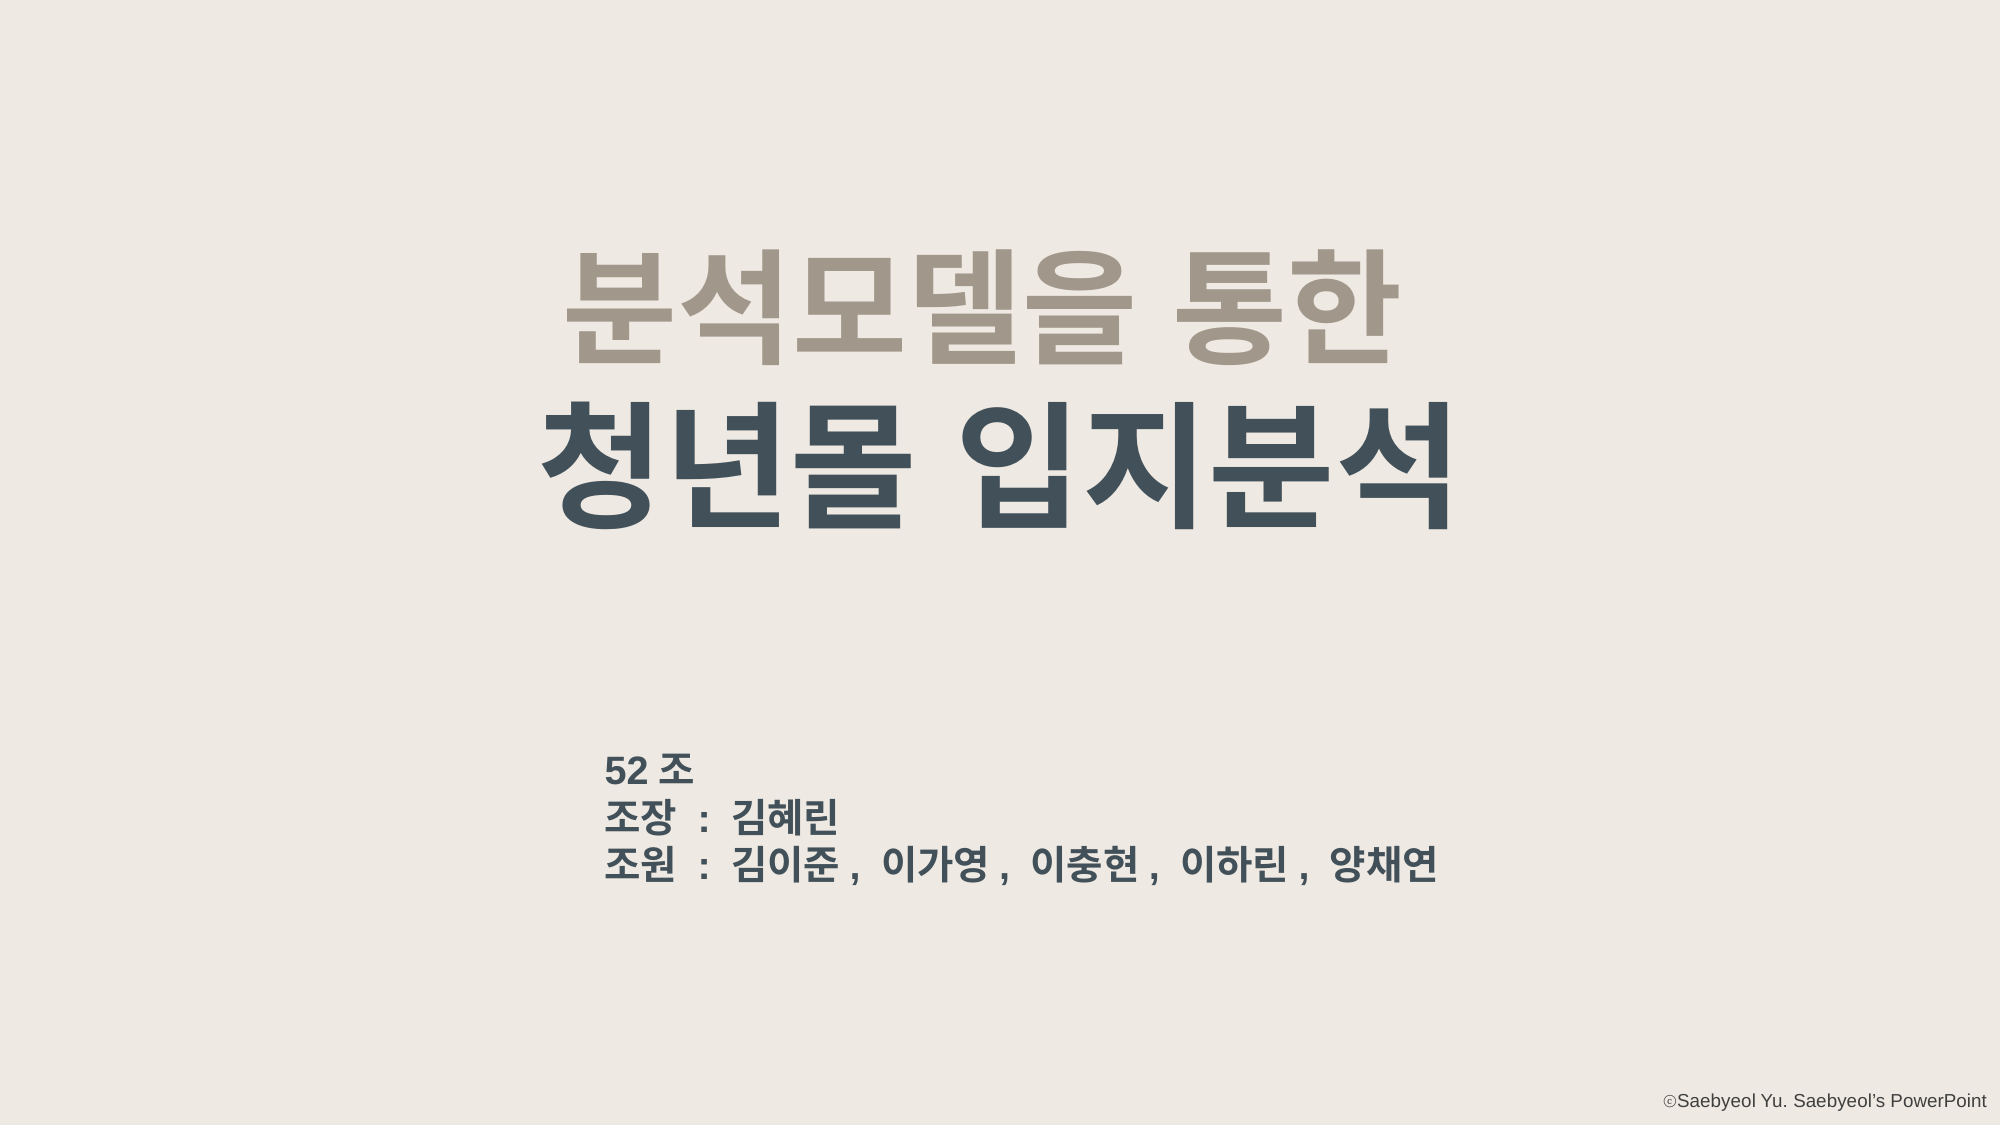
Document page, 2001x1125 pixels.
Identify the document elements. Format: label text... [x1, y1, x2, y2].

text_box 52조 조장 : 김혜린 조원 : 김이준, 이가영, 이충현, 이하린, 양채연 [589, 730, 1481, 903]
text_box 분석모델을 통한 청년몰 입지분석 [231, 222, 1768, 553]
